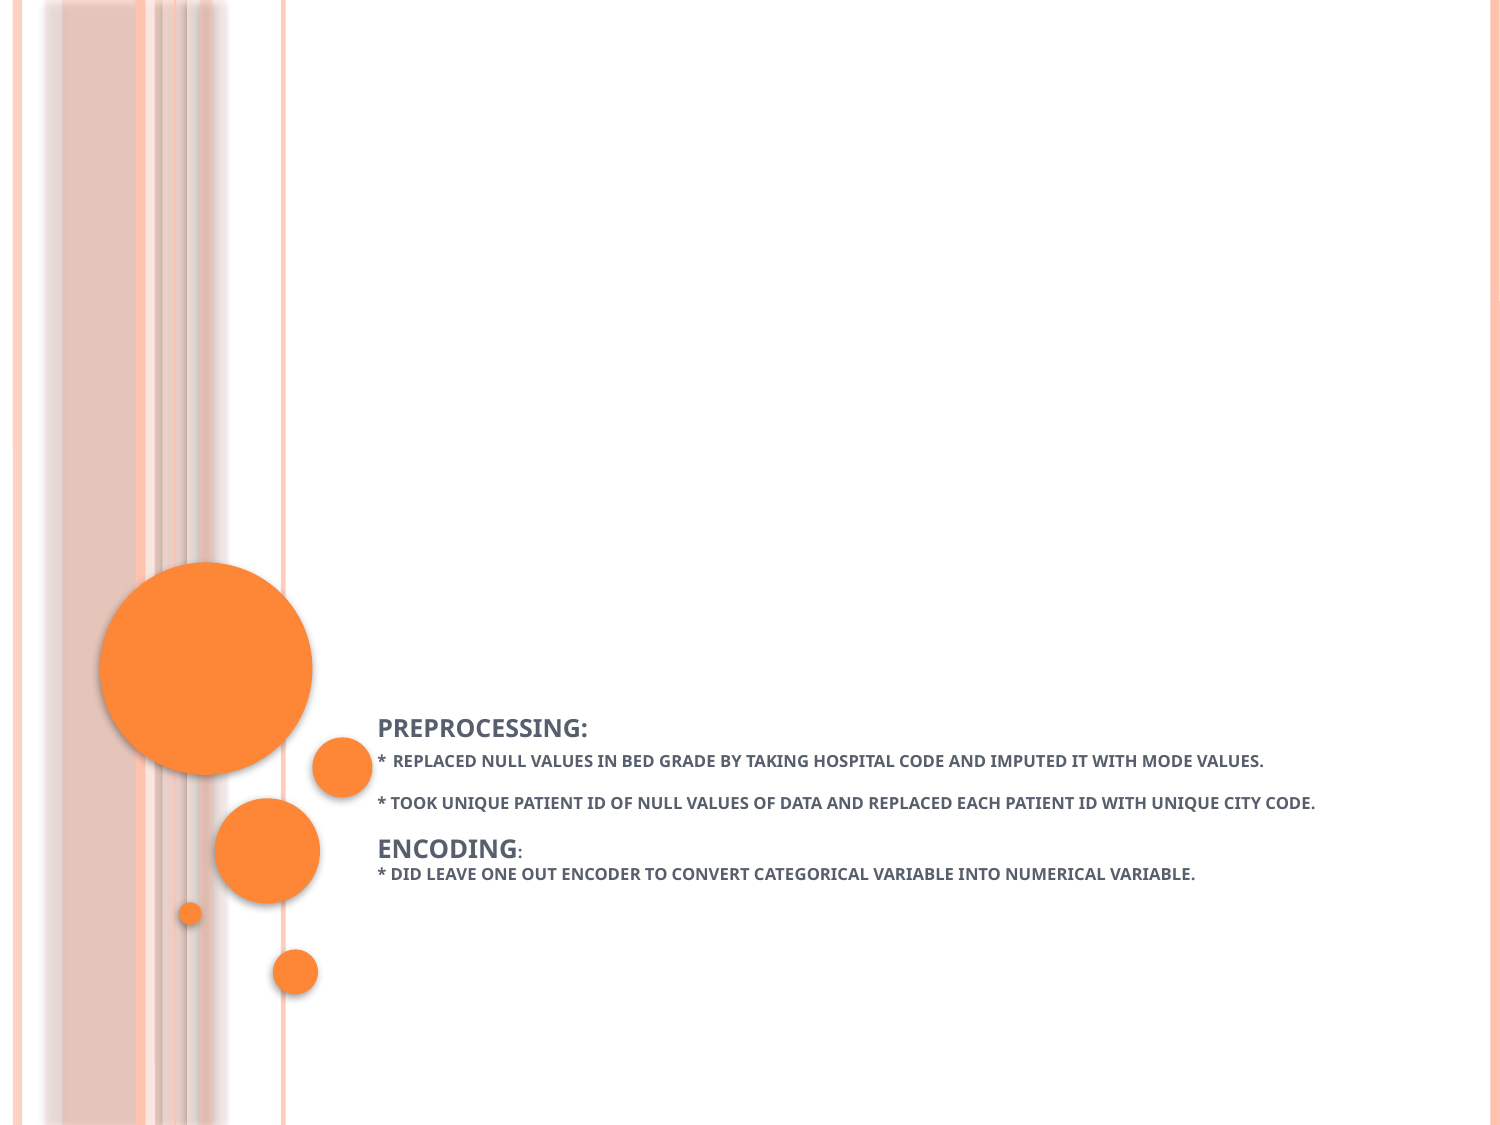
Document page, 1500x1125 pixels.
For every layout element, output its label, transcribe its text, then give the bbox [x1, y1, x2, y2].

title Preprocessing: * Replaced null values in bed grade by taking hospital code and imputed it with mode values. * Took unique Patient id of null values of data and replaced each patient Id with unique city code. Encoding: * Did Leave one out encoder to convert categorical variable into numerical variable. [362, 699, 1375, 1011]
